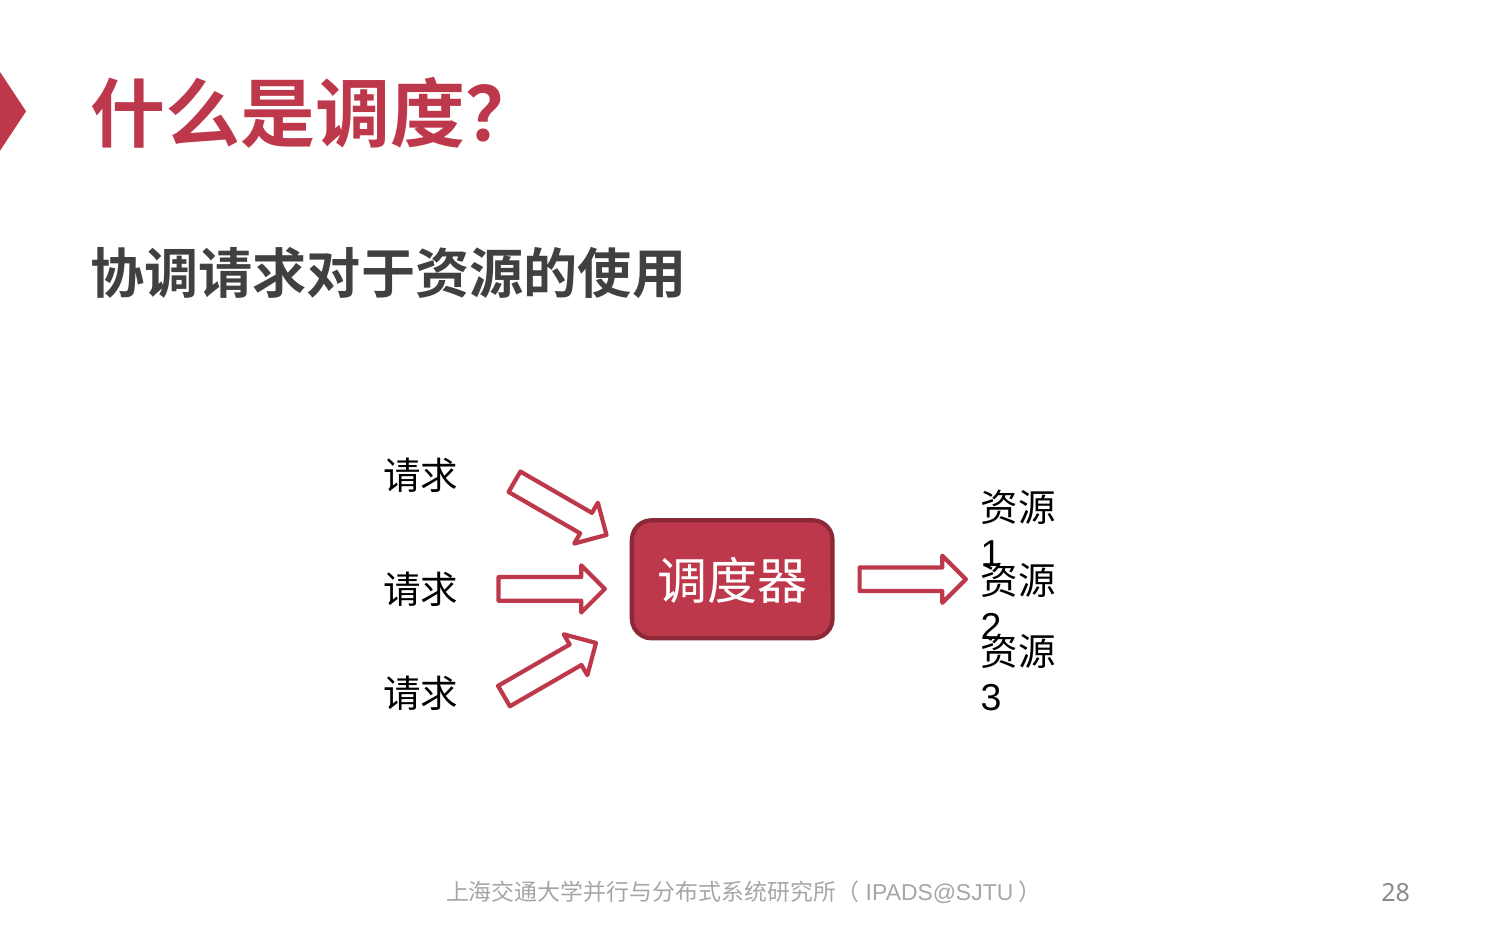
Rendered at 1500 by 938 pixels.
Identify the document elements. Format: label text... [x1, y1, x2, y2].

text_box 资源3 [965, 620, 1096, 726]
text_box 请求 [368, 444, 499, 505]
text_box 请求 [368, 663, 499, 723]
text_box [499, 563, 607, 615]
text_box 请求 [368, 558, 499, 619]
slide_number 28 [1074, 868, 1425, 919]
footer 上海交通大学并行与分布式系统研究所（IPADS@SJTU） [418, 870, 1069, 921]
list 协调请求对于资源的使用 [75, 218, 1425, 838]
text_box [857, 553, 965, 605]
title 什么是调度？ [75, 37, 1425, 186]
text_box [499, 632, 599, 709]
text_box 资源1 [965, 476, 1096, 549]
text_box 调度器 [629, 518, 835, 641]
text_box 资源2 [965, 549, 1096, 620]
text_box [506, 469, 609, 546]
